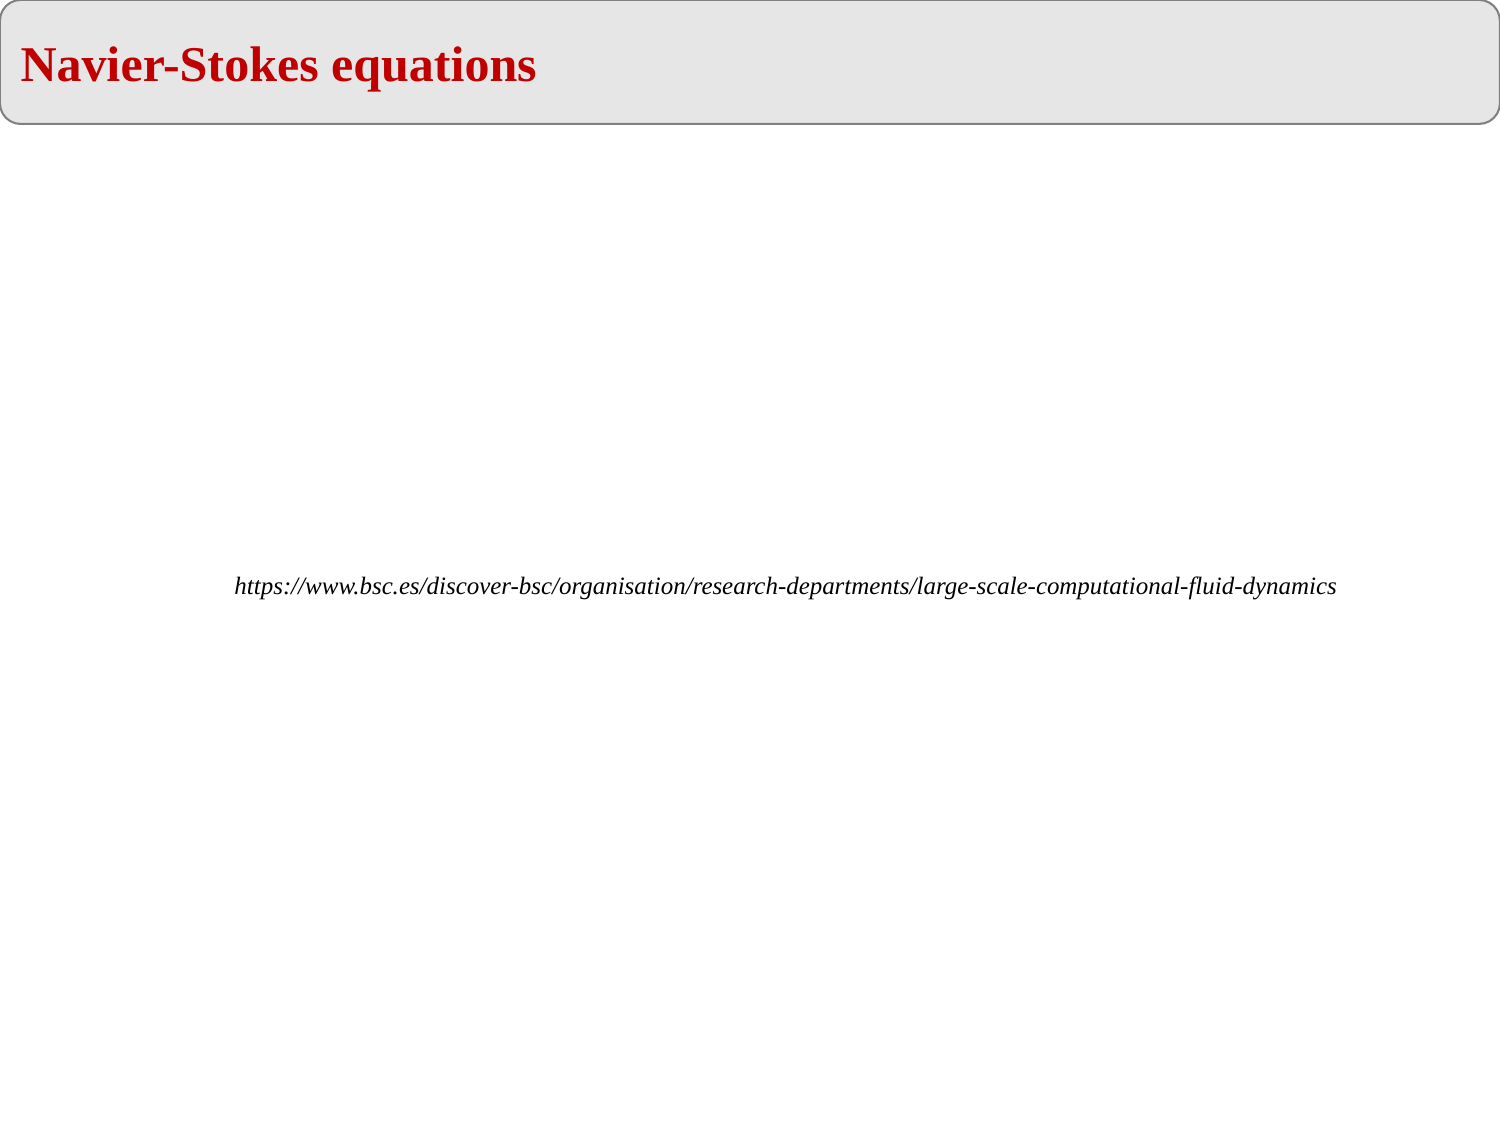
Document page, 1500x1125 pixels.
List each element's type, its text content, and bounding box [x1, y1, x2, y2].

text_box https://www.bsc.es/discover-bsc/organisation/research-departments/large-scale-computational-fluid-dynamics [72, 562, 1500, 608]
text_box Navier-Stokes equations [0, 0, 1500, 125]
